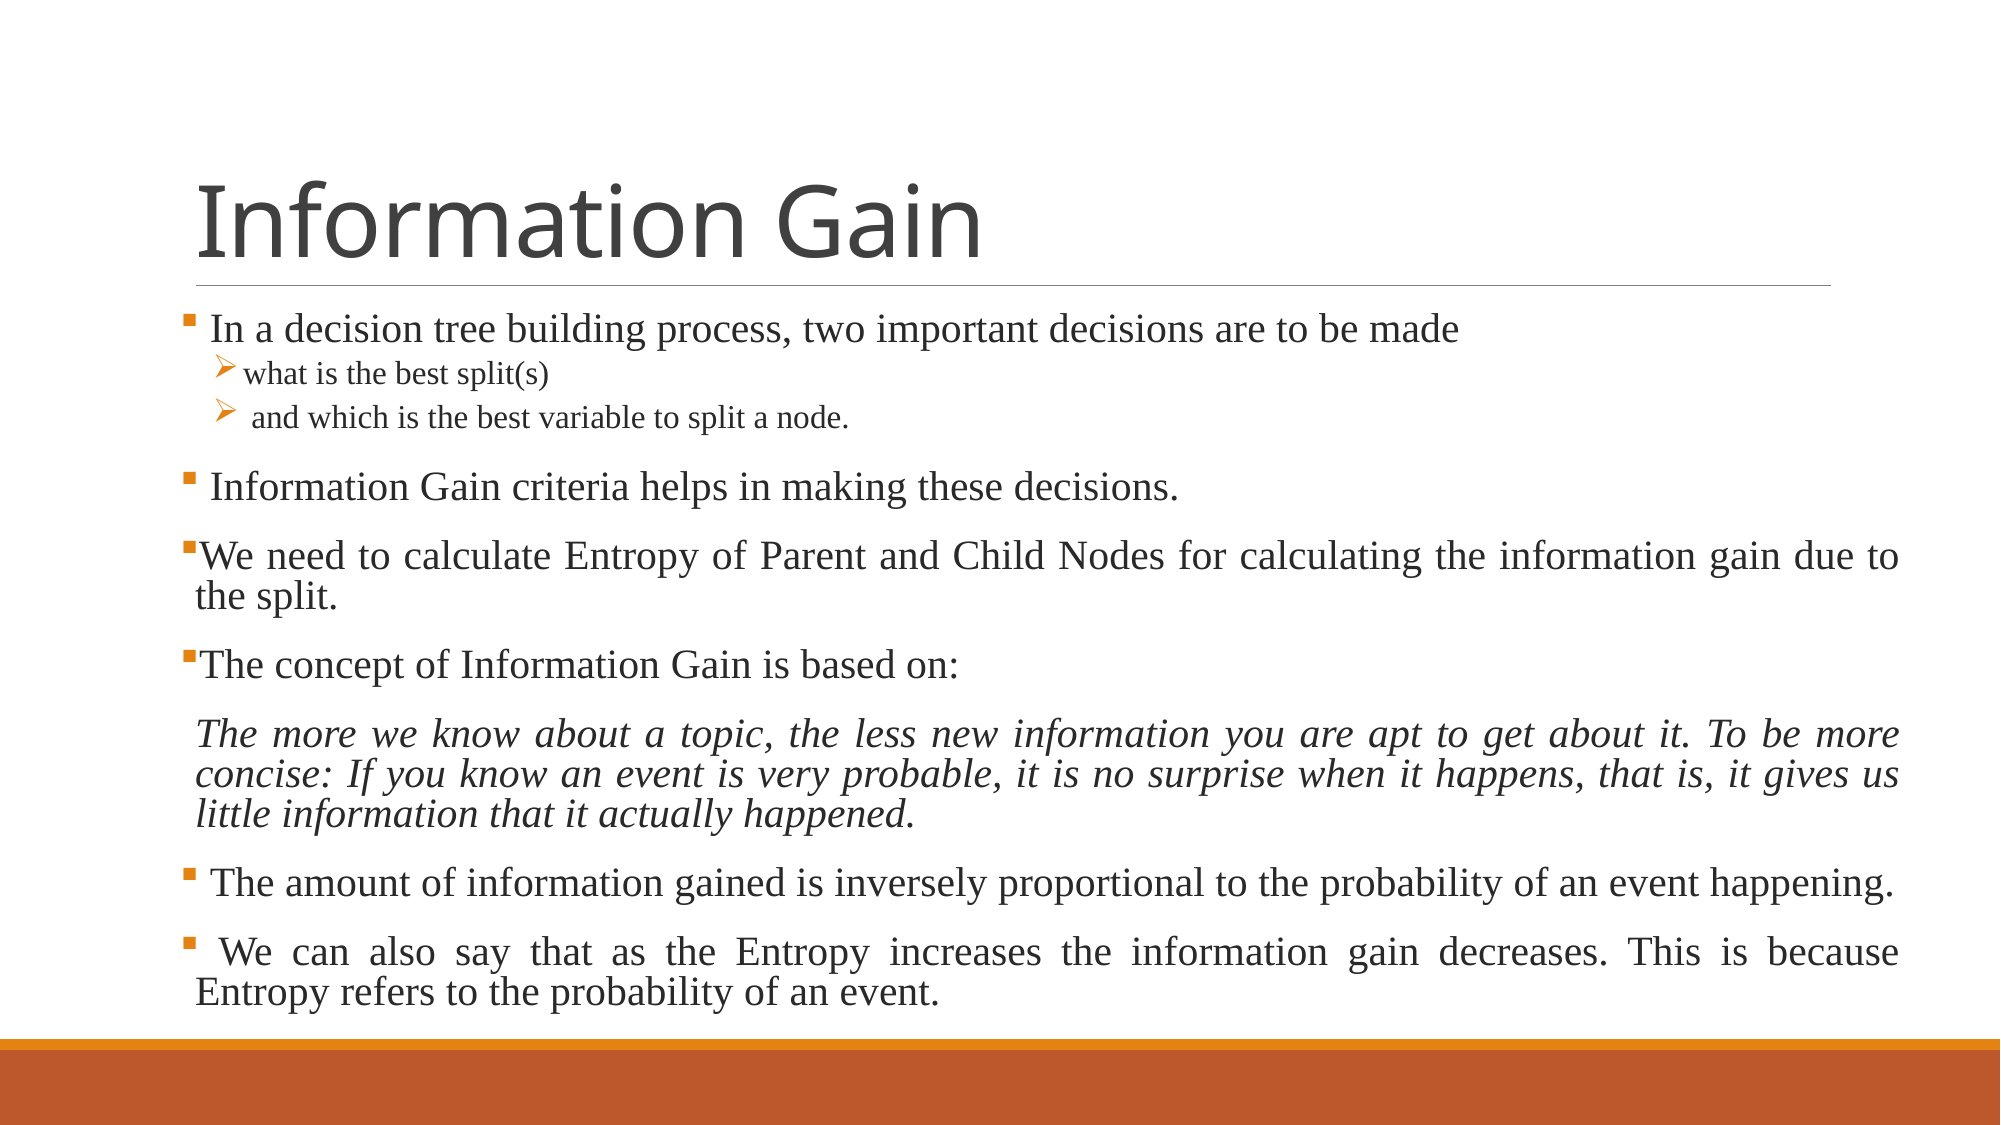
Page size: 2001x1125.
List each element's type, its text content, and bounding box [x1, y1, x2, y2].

title Information Gain [180, 47, 1830, 285]
list In a decision tree building process, two important decisions are to be made what is the best split(s) and which is the best variable to split a node. Information Gain criteria helps in making these decisions. We need to calculate Entropy of Parent and Child Nodes for calculating the information gain due to the split. The concept of Information Gain is based on: The more we know about a topic, the less new information you are apt to get about it. To be more concise: If you know an event is very probable, it is no surprise when it happens, that is, it gives us little information that it actually happened. The amount of information gained is inversely proportional to the probability of an event happening. We can also say that as the Entropy increases the information gain decreases. This is because Entropy refers to the probability of an event. [180, 302, 1902, 1030]
